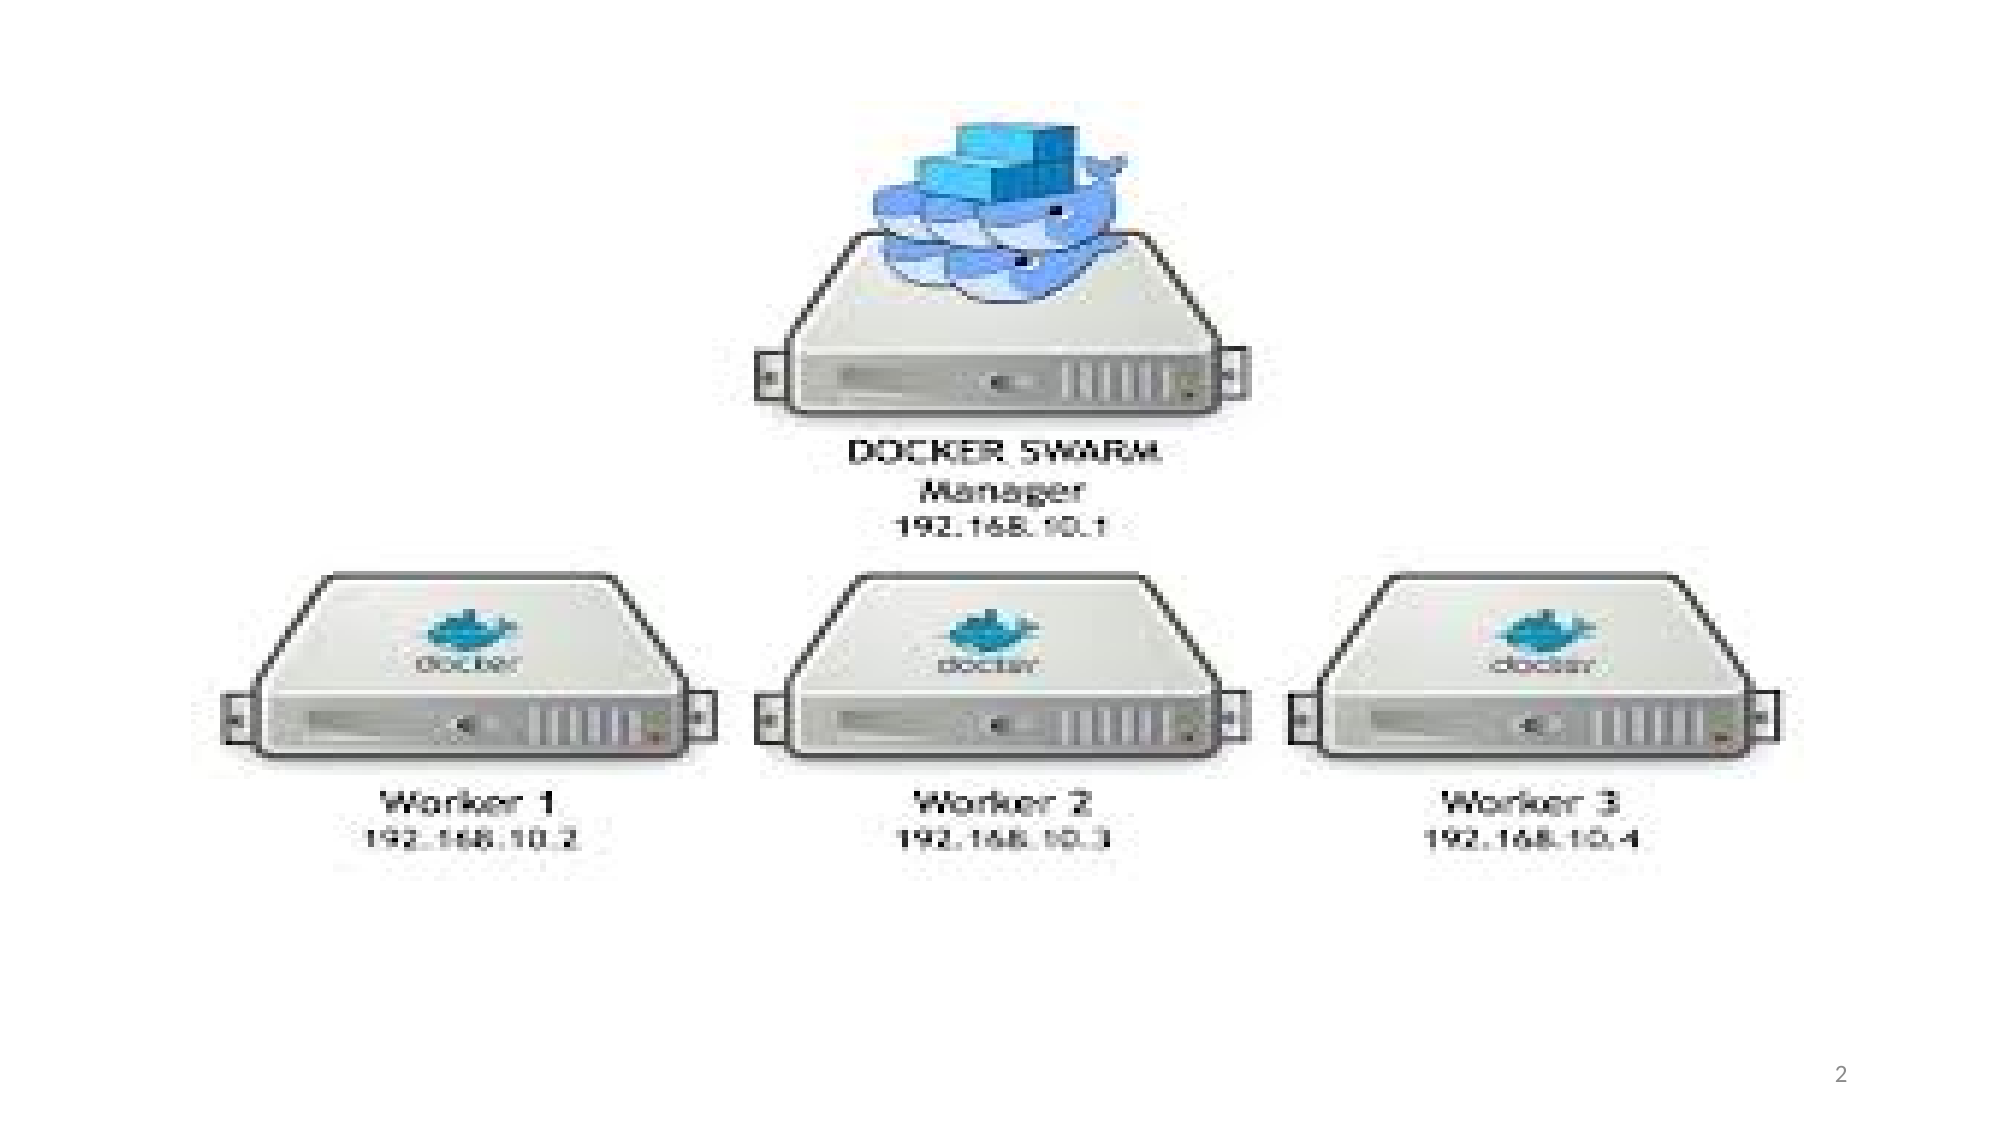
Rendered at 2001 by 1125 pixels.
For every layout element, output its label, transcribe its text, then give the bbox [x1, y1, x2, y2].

slide_number 2 [1412, 1042, 1863, 1103]
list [191, 101, 1822, 881]
